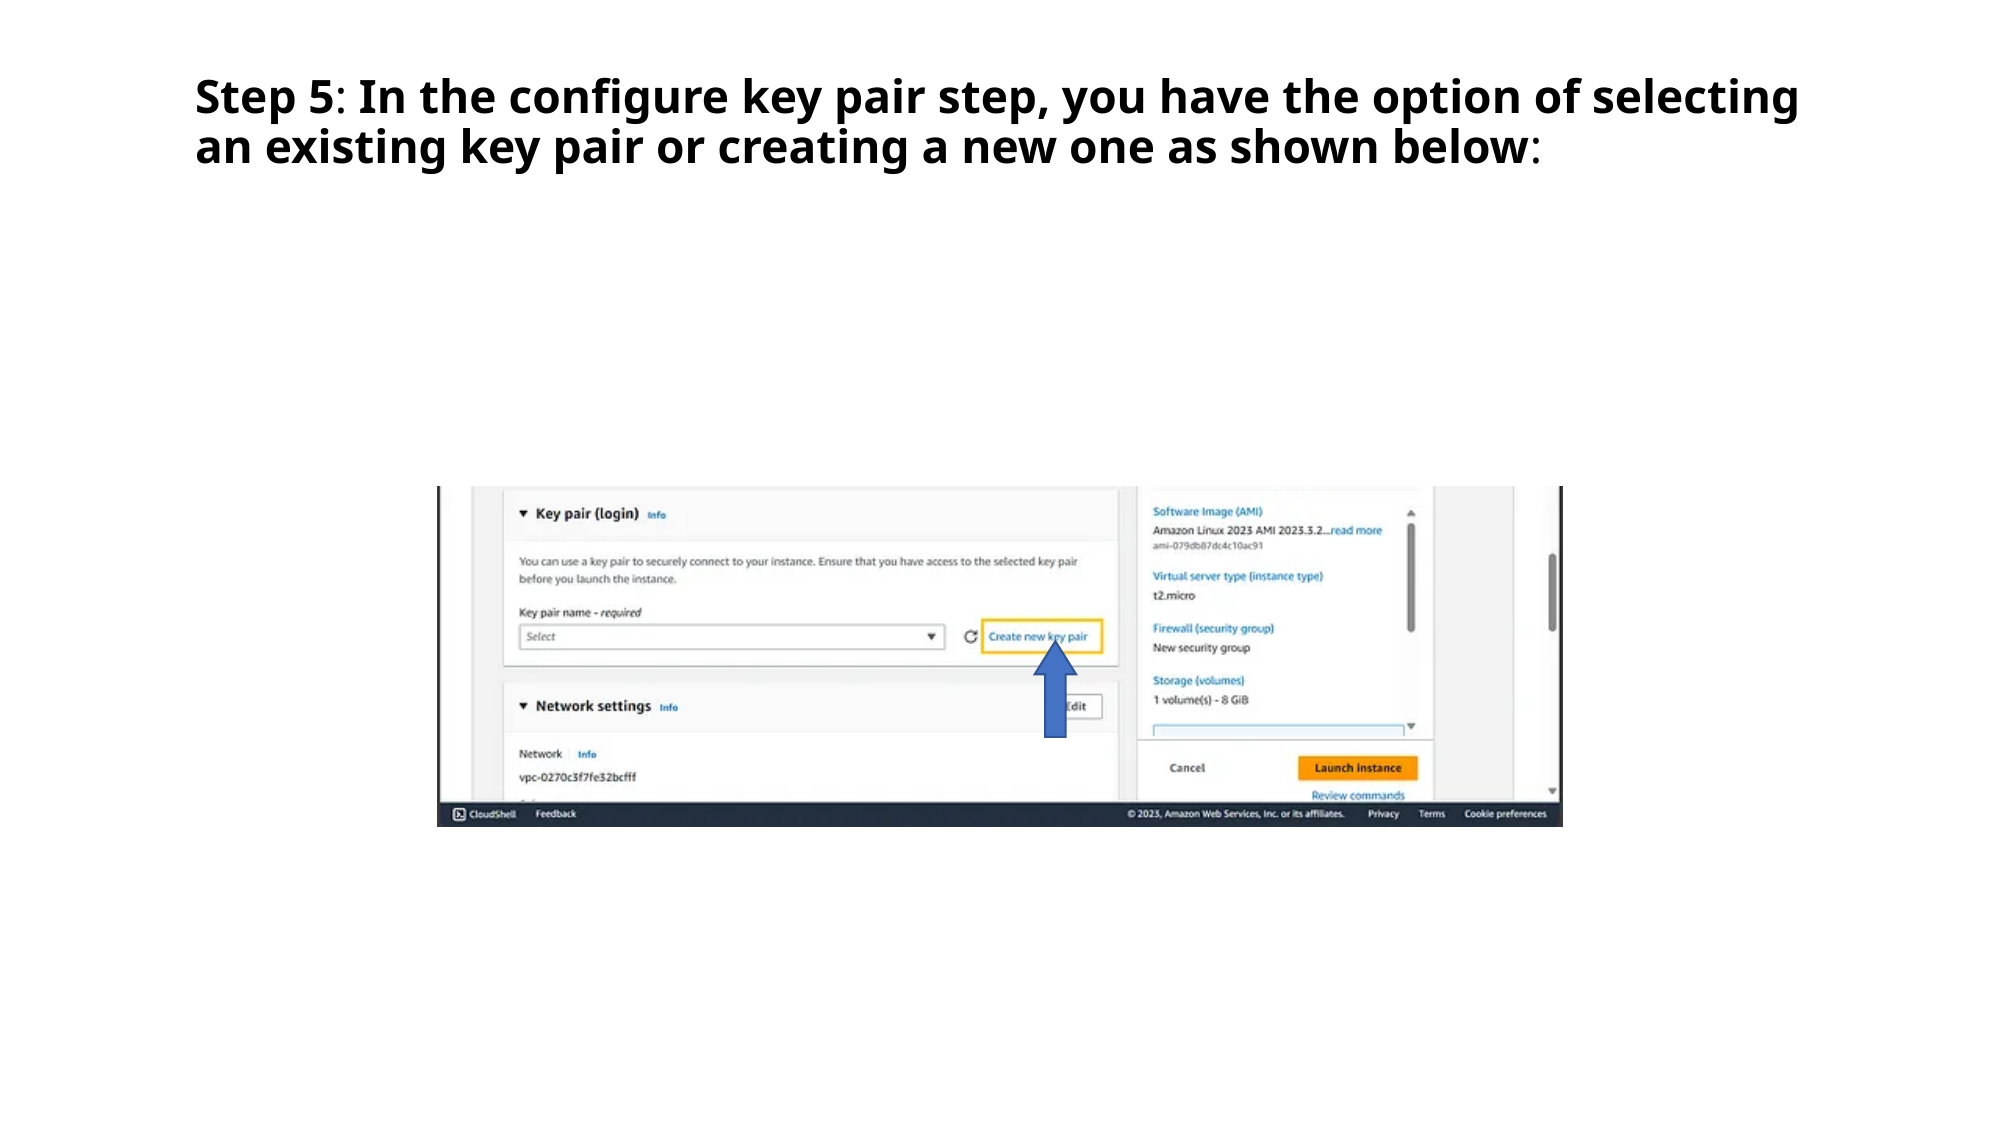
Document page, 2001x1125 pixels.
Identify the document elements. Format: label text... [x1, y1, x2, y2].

title Step 5: In the configure key pair step, you have the option of selecting an existing key pair or creating a new one as shown below: [180, 47, 1830, 200]
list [437, 485, 1563, 827]
